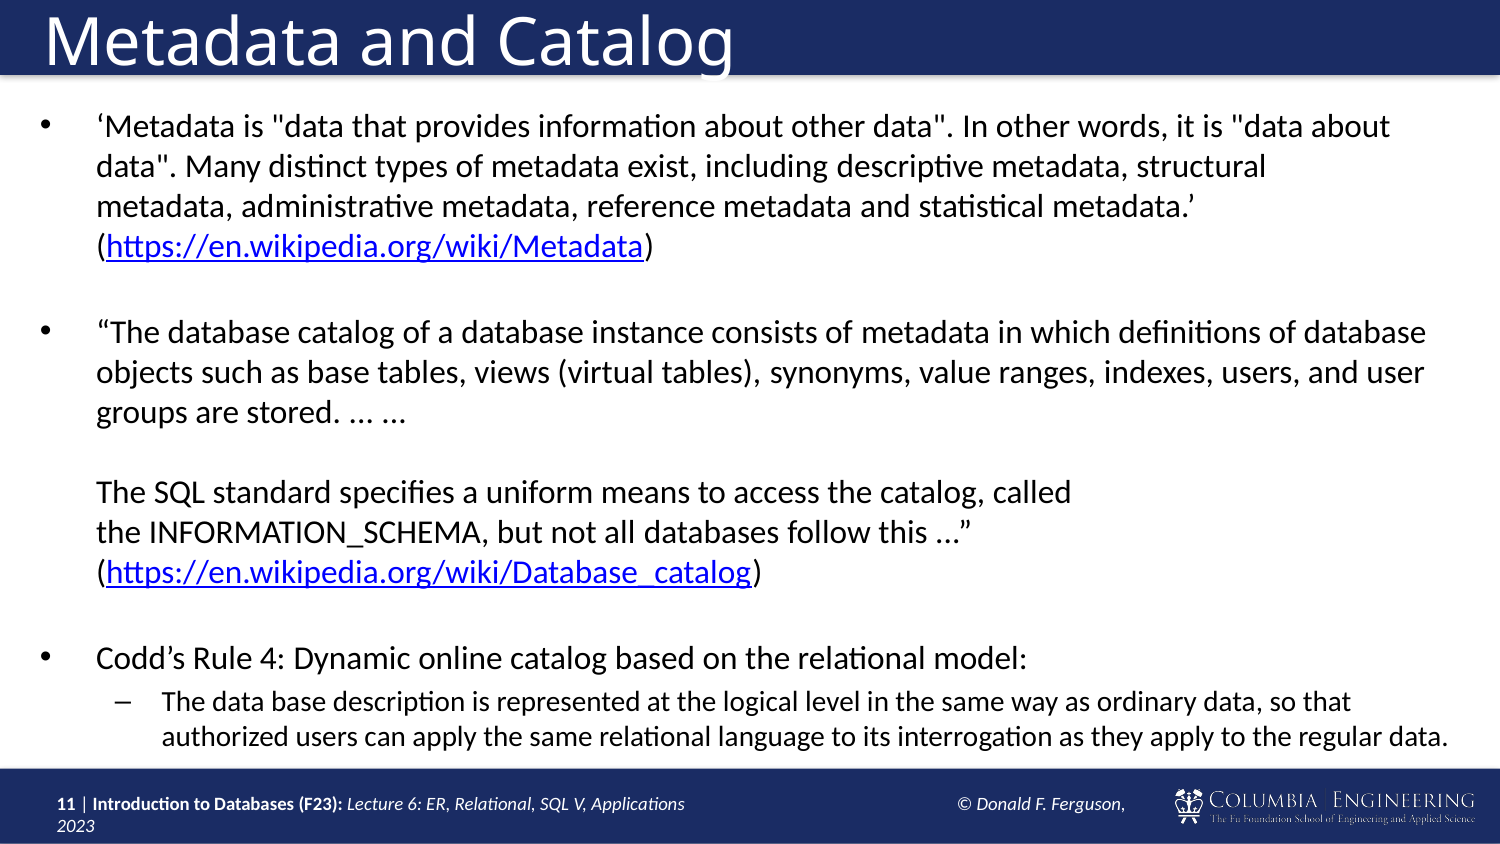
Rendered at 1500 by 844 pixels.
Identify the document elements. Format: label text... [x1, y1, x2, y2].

title Metadata and Catalog [28, 0, 1450, 73]
list ‘Metadata is "data that provides information about other data". In other words, it is "data about data". Many distinct types of metadata exist, including descriptive metadata, structural metadata, administrative metadata, reference metadata and statistical metadata.’ (https://en.wikipedia.org/wiki/Metadata) “The database catalog of a database instance consists of metadata in which definitions of database objects such as base tables, views (virtual tables), synonyms, value ranges, indexes, users, and user groups are stored. ... ... The SQL standard specifies a uniform means to access the catalog, called the INFORMATION_SCHEMA, but not all databases follow this ...” (https://en.wikipedia.org/wiki/Database_catalog) Codd’s Rule 4: Dynamic online catalog based on the relational model: The data base description is represented at the logical level in the same way as ordinary data, so that authorized users can apply the same relational language to its interrogation as they apply to the regular data. [24, 96, 1475, 760]
